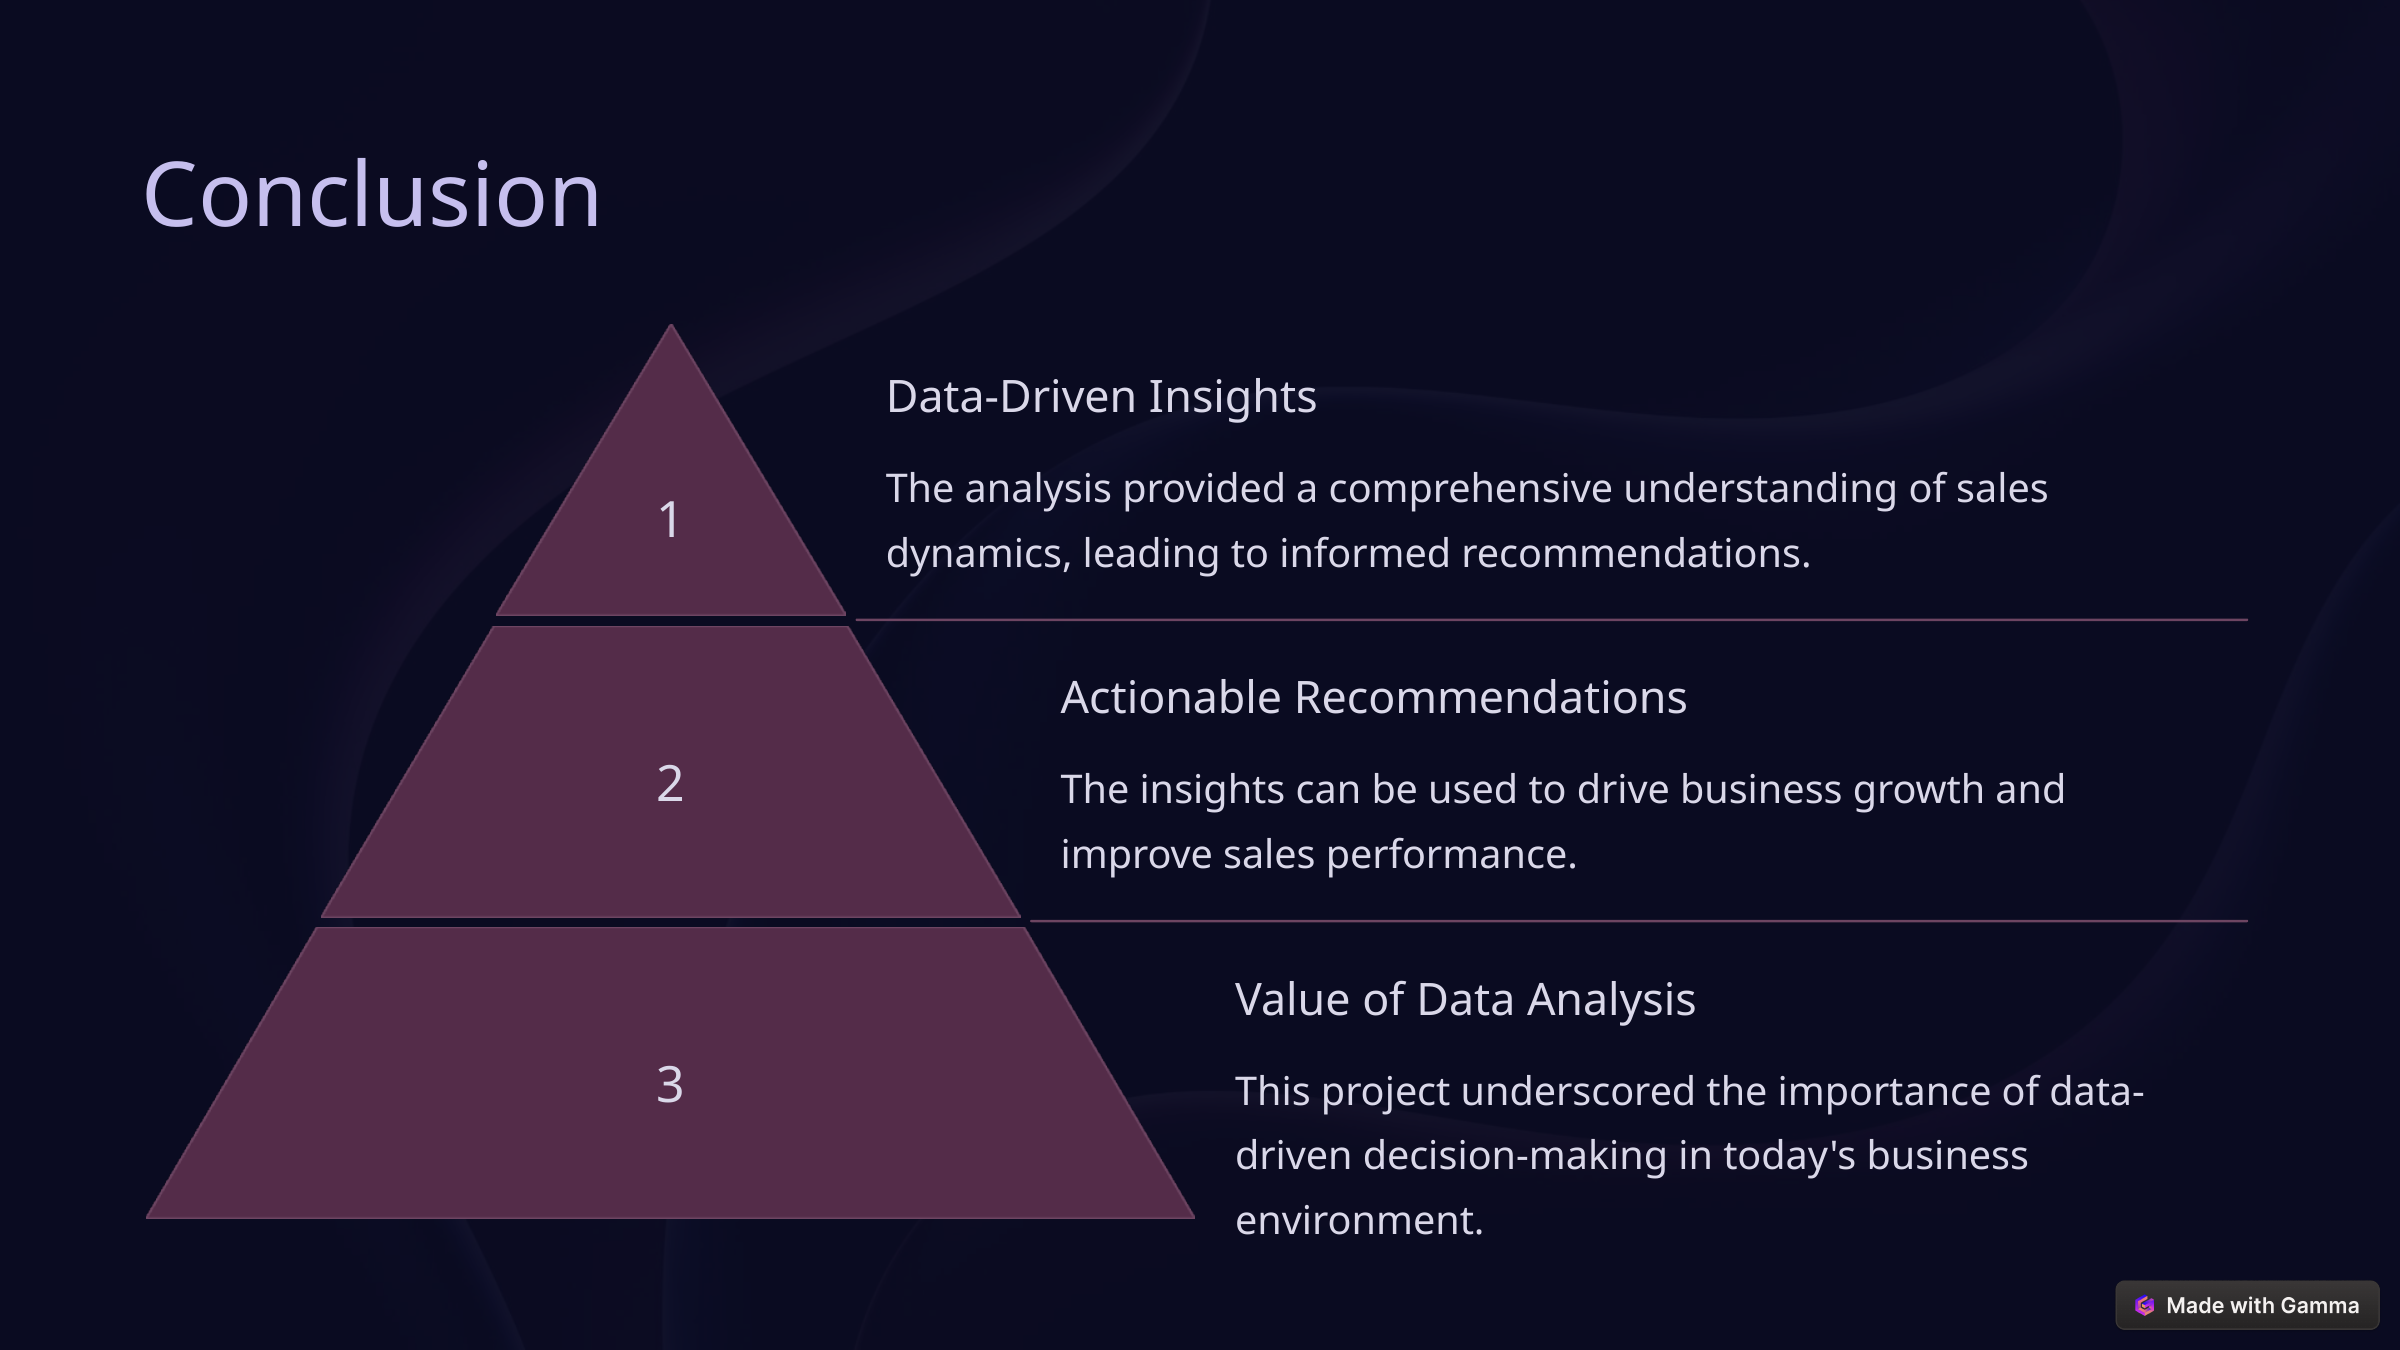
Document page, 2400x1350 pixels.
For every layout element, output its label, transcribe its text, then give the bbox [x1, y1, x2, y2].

text_box [855, 618, 2249, 622]
text_box Conclusion [141, 131, 1042, 244]
picture [321, 626, 1021, 918]
text_box The insights can be used to drive business growth and improve sales performance. [1060, 747, 2218, 877]
picture [496, 324, 846, 616]
text_box Value of Data Analysis [1235, 967, 1727, 1025]
text_box This project underscored the importance of data-driven decision-making in today's business environment. [1235, 1048, 2218, 1179]
picture [2106, 1271, 2389, 1339]
text_box Actionable Recommendations [1060, 666, 1716, 723]
text_box [1030, 919, 2249, 923]
text_box The analysis provided a comprehensive understanding of sales dynamics, leading to informed recommendations. [885, 445, 2218, 576]
text_box Data-Driven Insights [885, 365, 1336, 422]
picture [146, 927, 1195, 1219]
